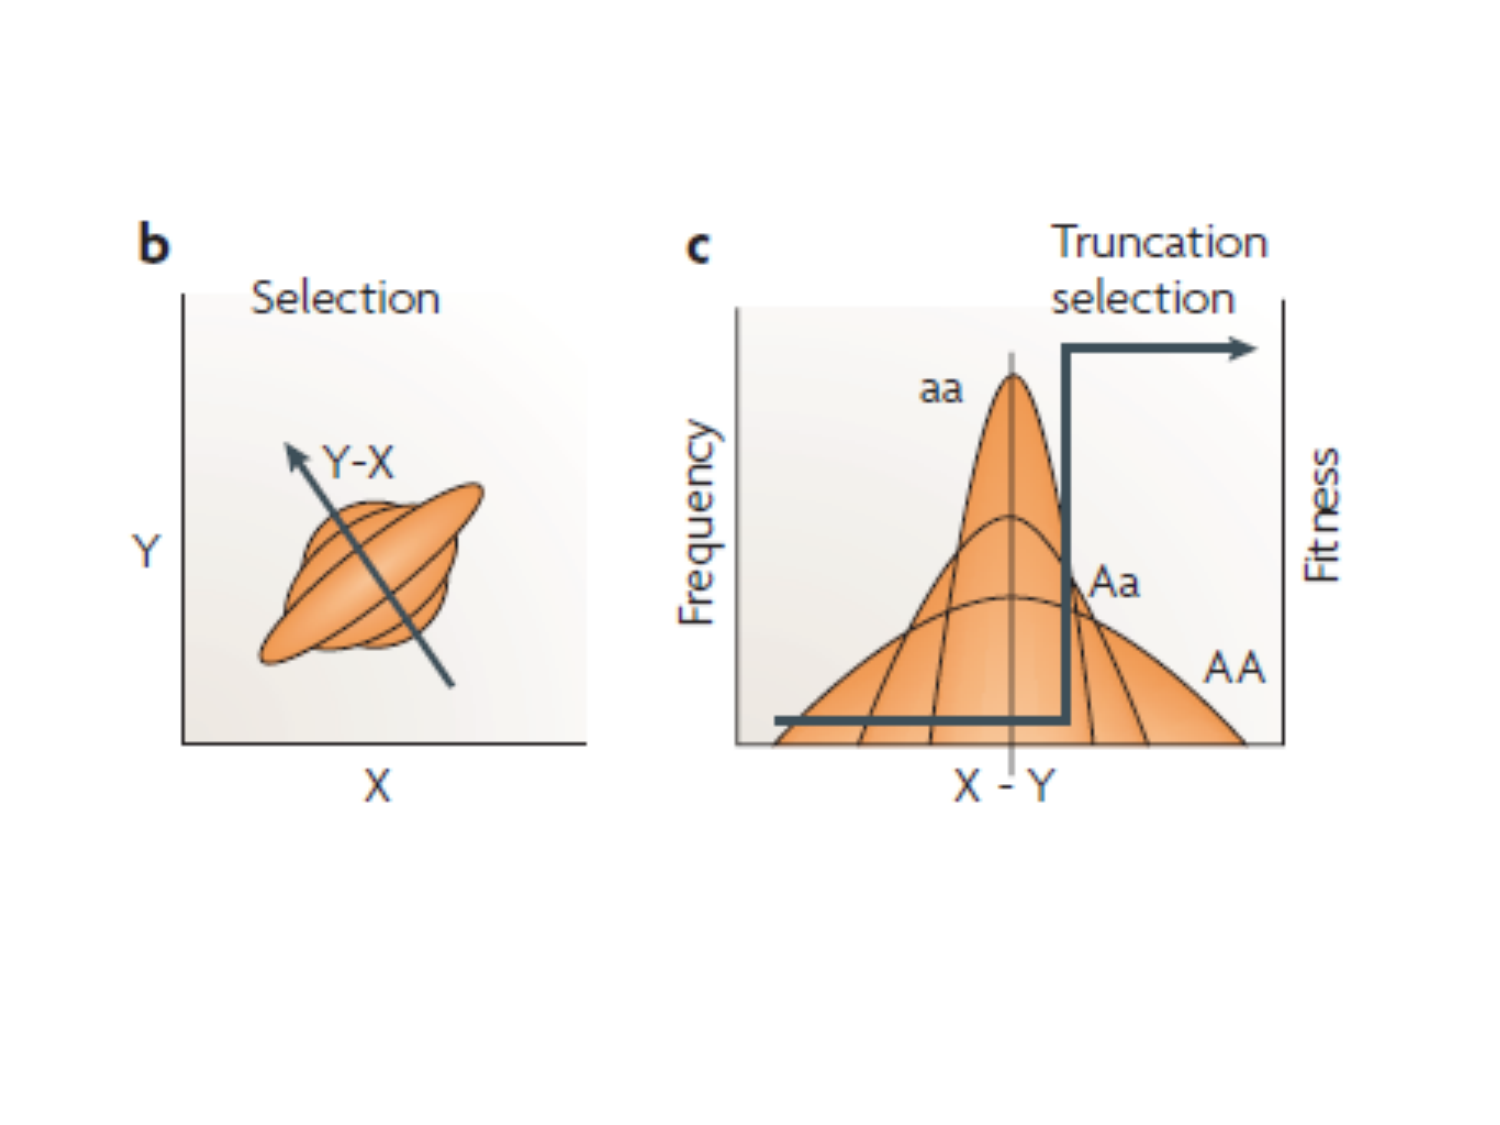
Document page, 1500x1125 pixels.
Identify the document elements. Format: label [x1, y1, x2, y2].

picture [87, 199, 1441, 849]
